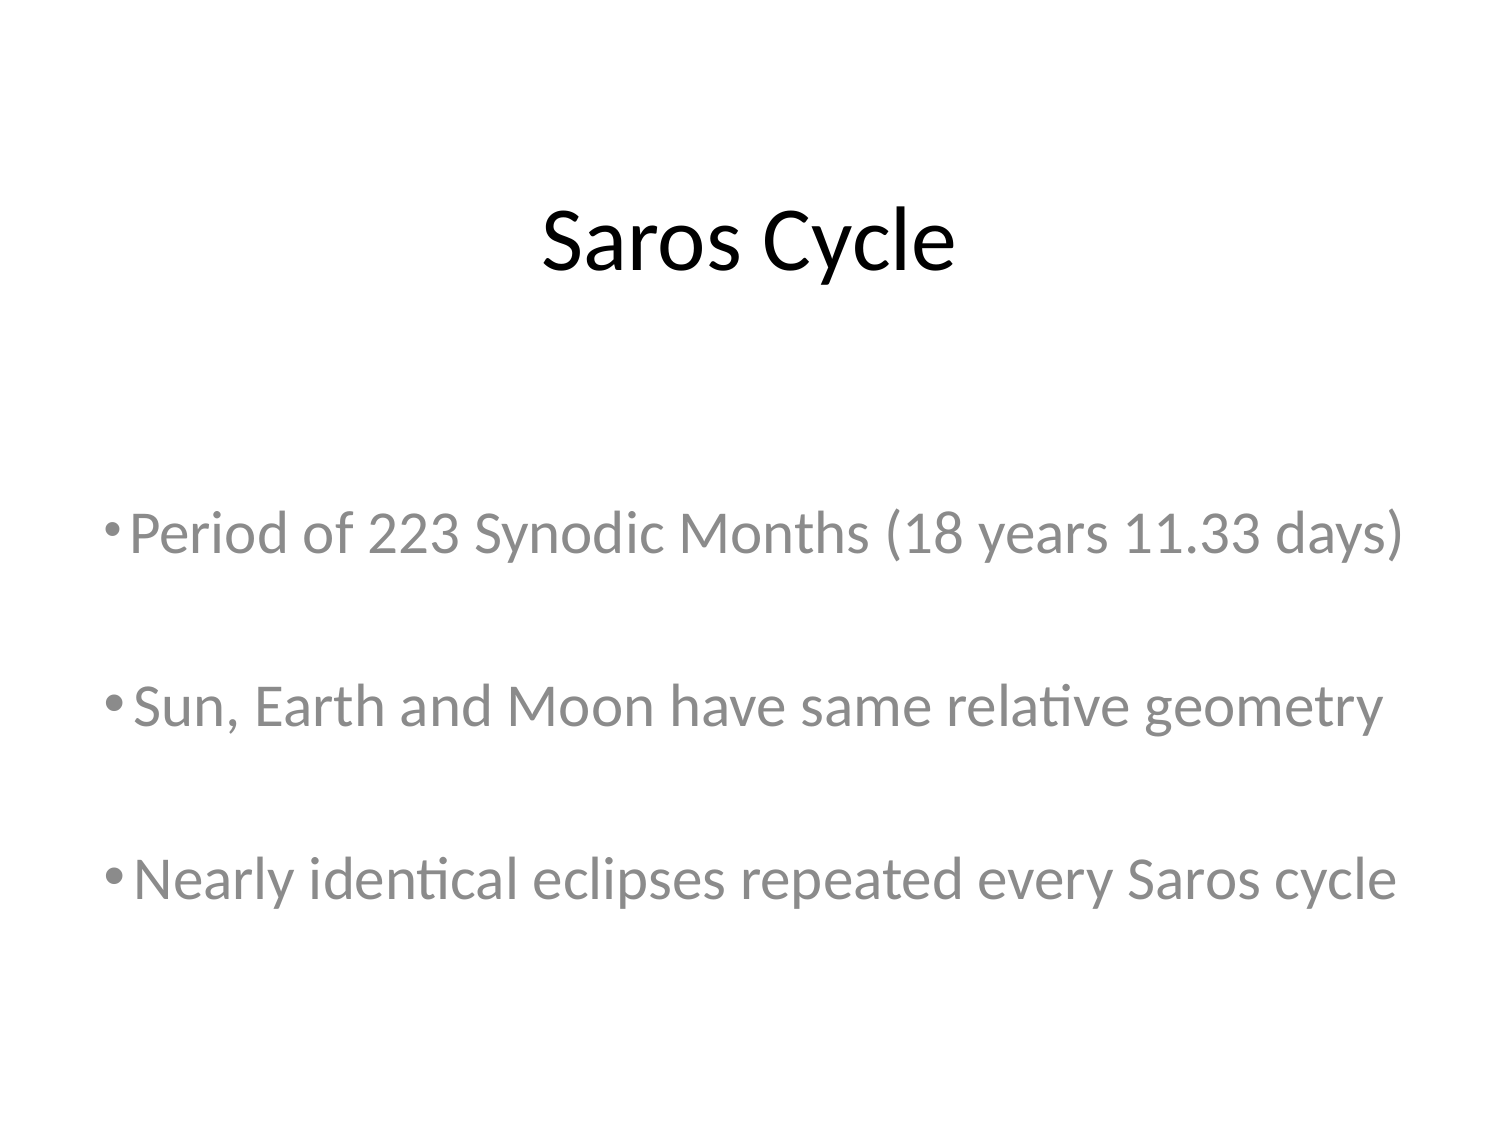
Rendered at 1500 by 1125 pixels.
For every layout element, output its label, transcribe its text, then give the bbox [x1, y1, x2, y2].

title Saros Cycle [112, 113, 1388, 355]
subtitle Period of 223 Synodic Months (18 years 11.33 days) Sun, Earth and Moon have same relative geometry Nearly identical eclipses repeated every Saros cycle [88, 397, 1447, 929]
